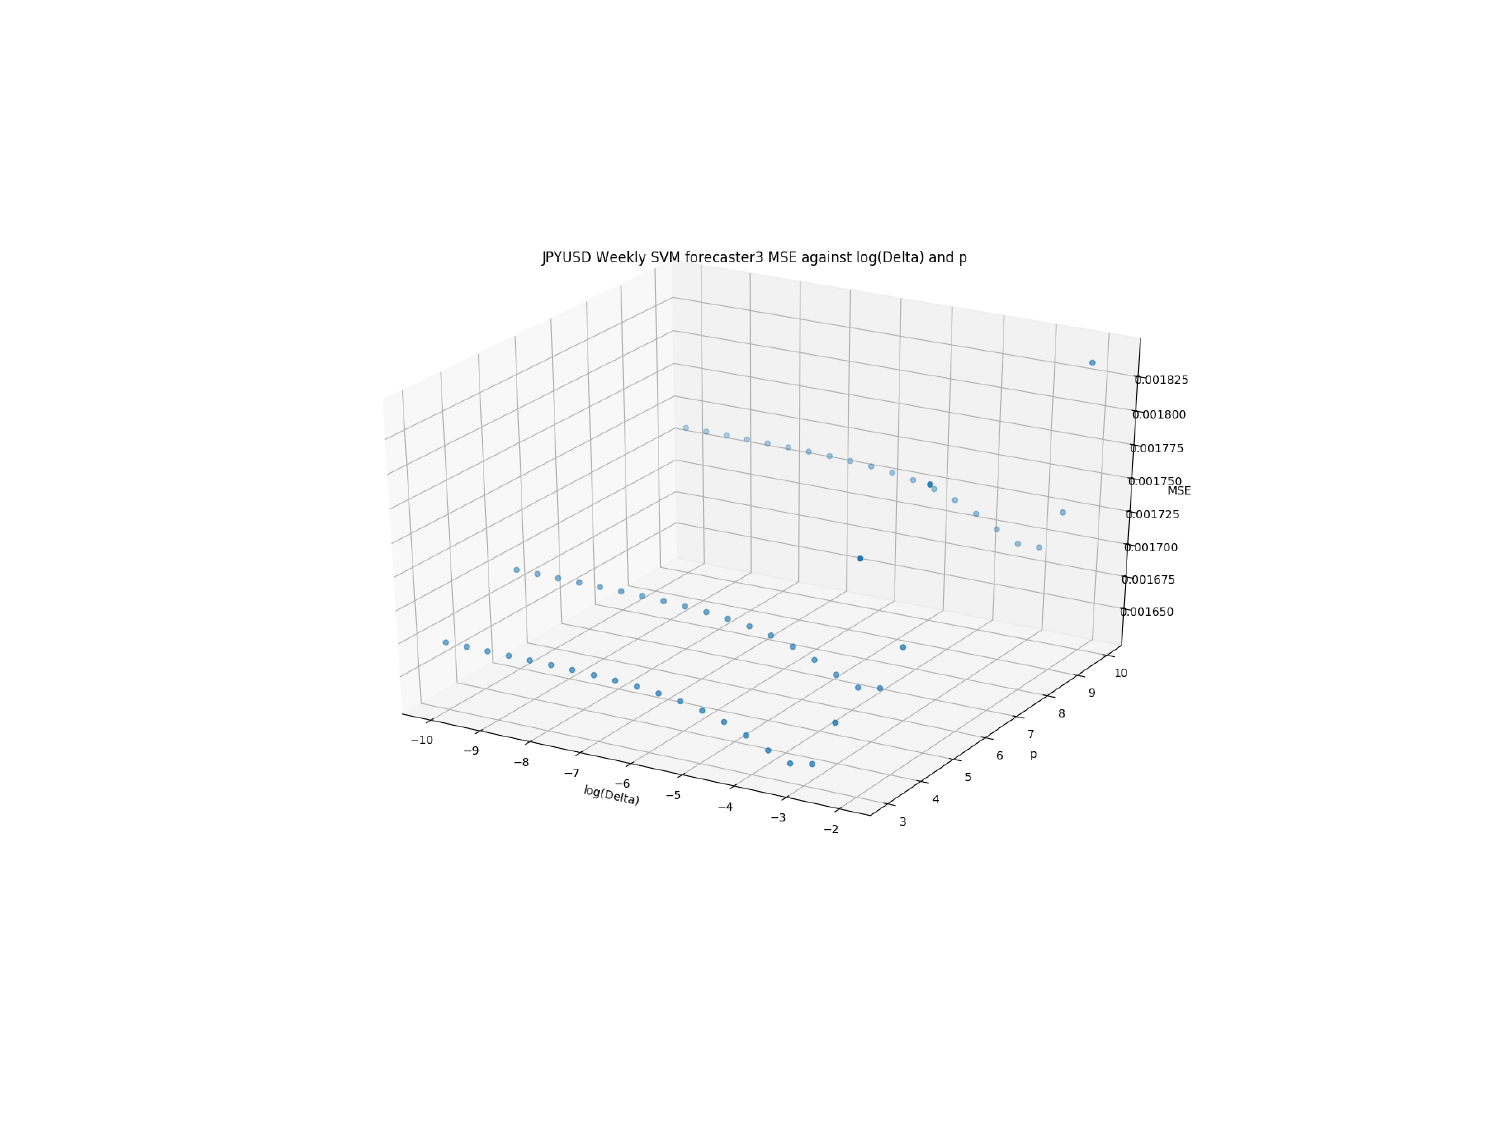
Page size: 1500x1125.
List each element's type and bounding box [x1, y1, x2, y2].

picture [119, 119, 1358, 946]
